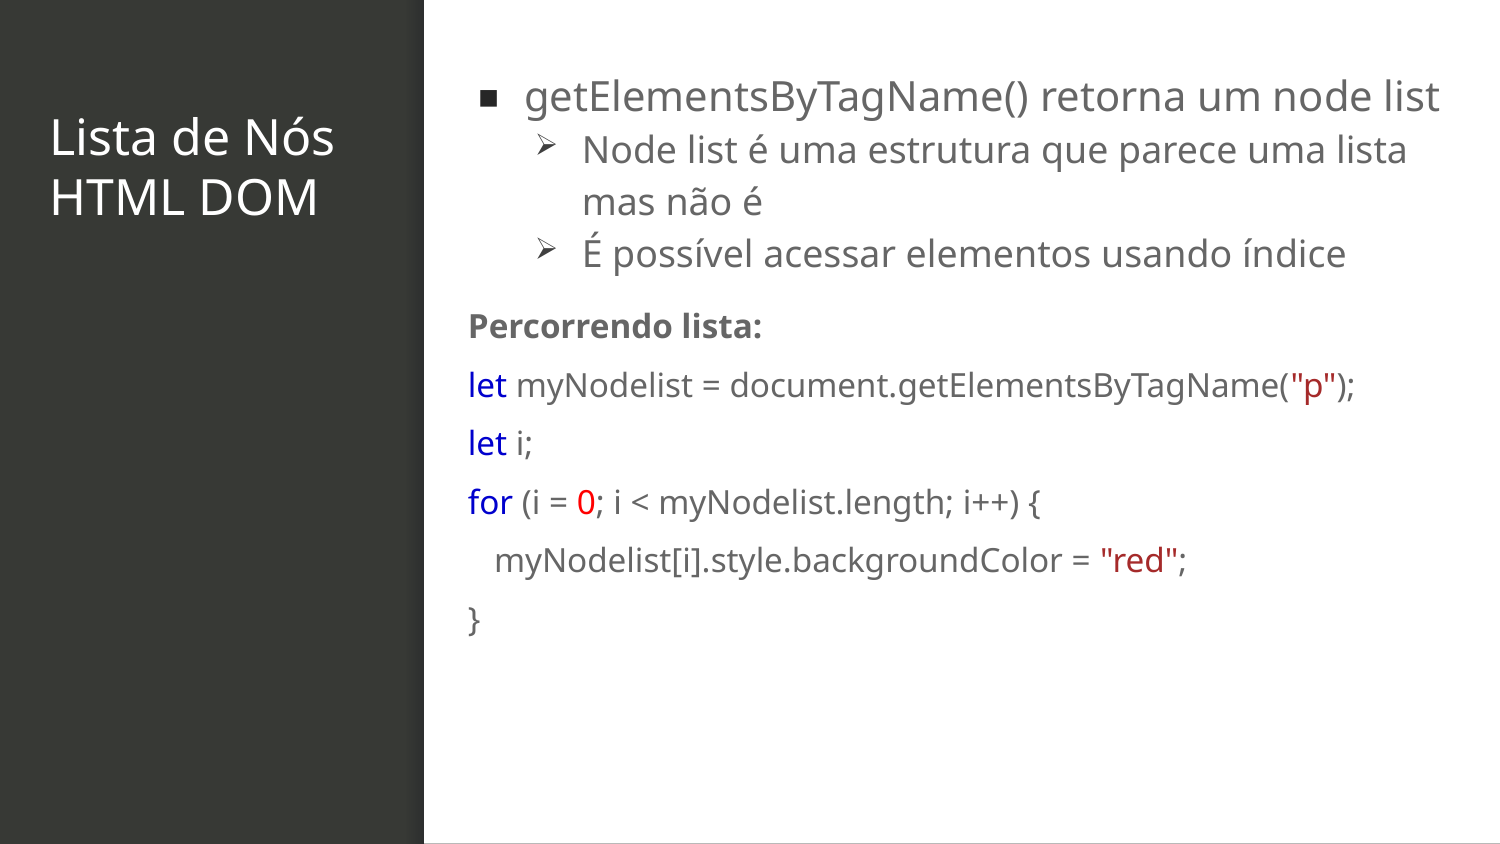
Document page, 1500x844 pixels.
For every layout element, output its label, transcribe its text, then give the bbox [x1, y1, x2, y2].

title Lista de Nós HTML DOM [38, 94, 375, 748]
list getElementsByTagName() retorna um node list Node list é uma estrutura que parece uma lista mas não é É possível acessar elementos usando índice Percorrendo lista: let myNodelist = document.getElementsByTagName("p"); let i; for (i = 0; i < myNodelist.length; i++) { myNodelist[i].style.backgroundColor = "red"; } [456, 50, 1462, 748]
